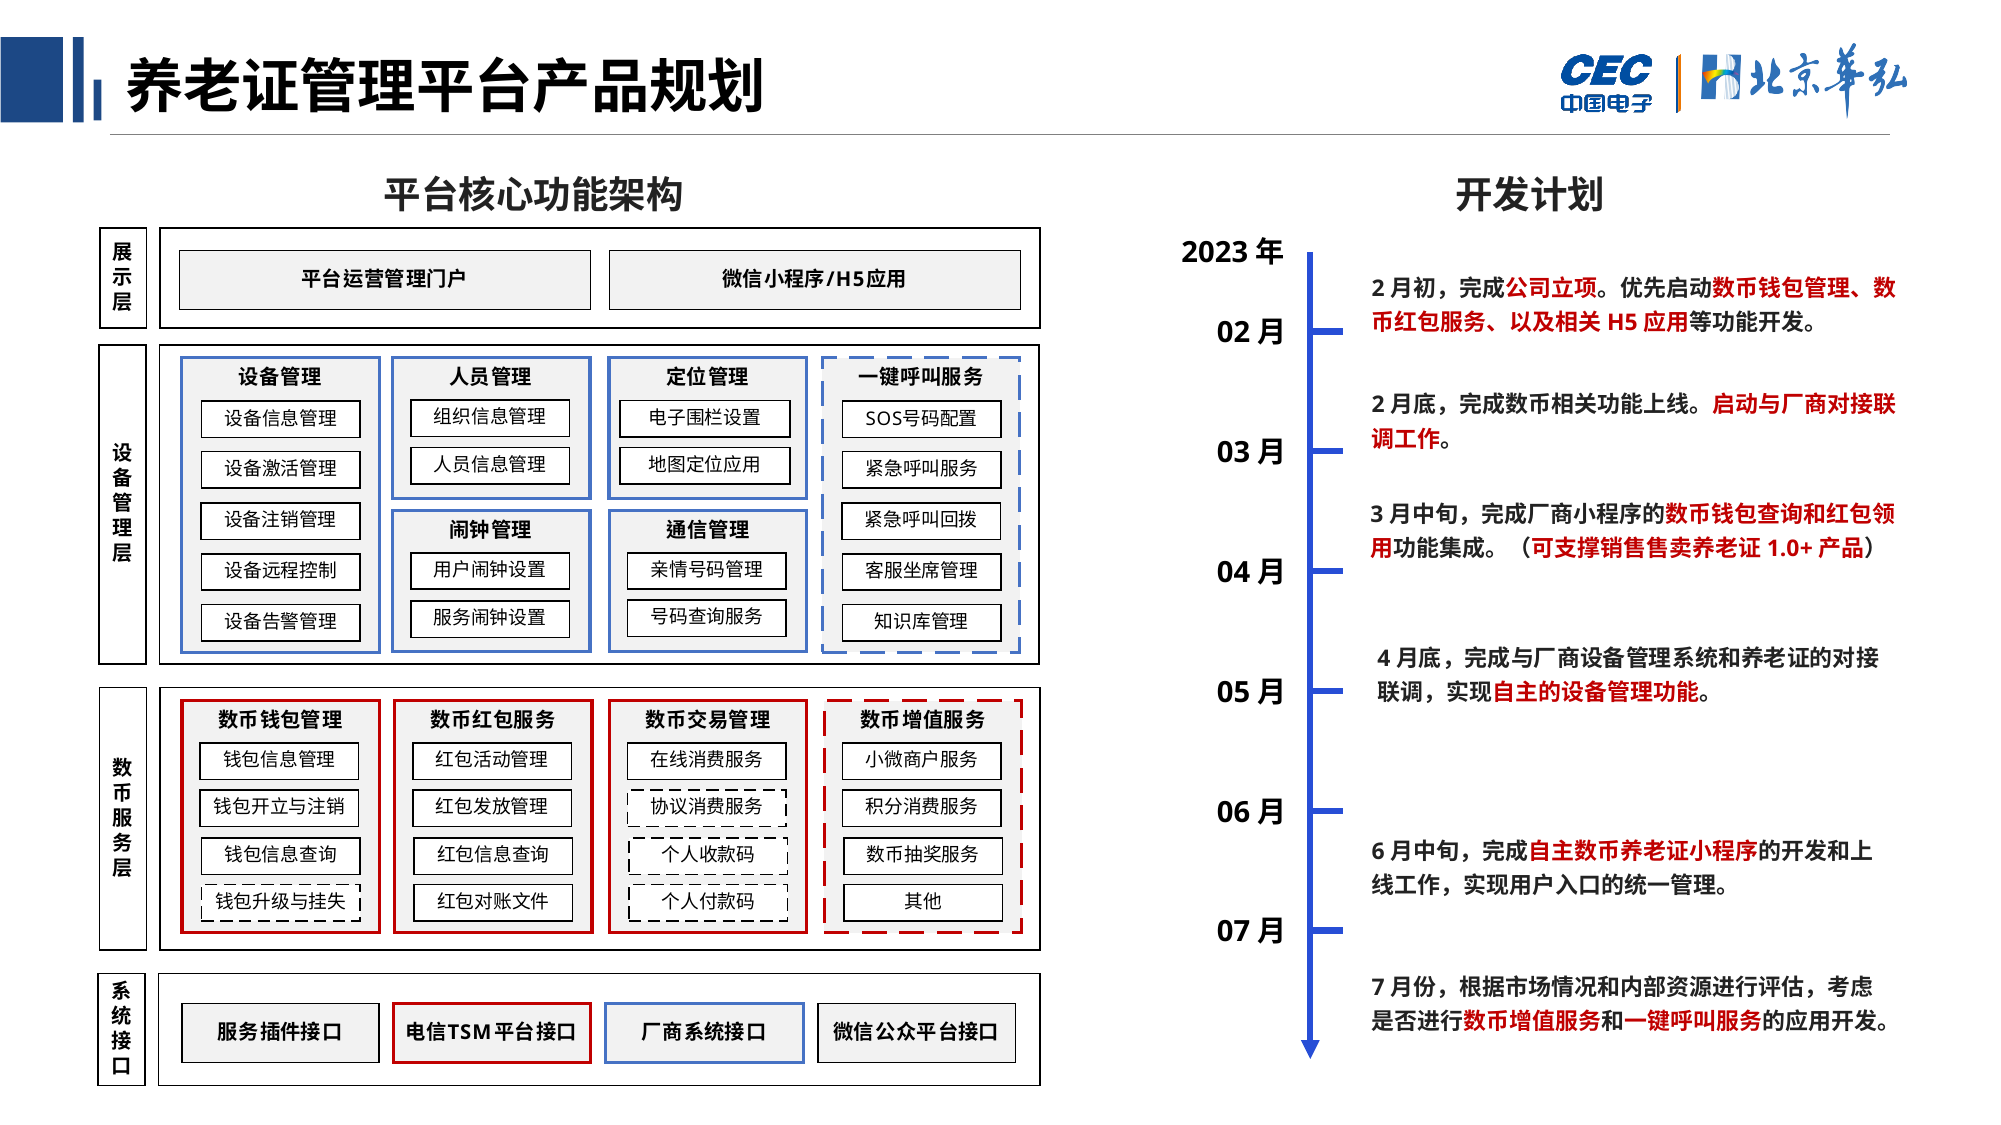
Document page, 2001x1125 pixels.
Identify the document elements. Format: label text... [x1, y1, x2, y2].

text_box 2月底，完成数币相关功能上线。启动与厂商对接联调工作。 [1356, 375, 1918, 459]
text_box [1166, 226, 1344, 1059]
text_box 6月中旬，完成自主数币养老证小程序的开发和上线工作，实现用户入口的统一管理。 [1356, 822, 1904, 906]
text_box 3月中旬，完成厂商小程序的数币钱包查询和红包领用功能集成。（可支撑销售售卖养老证1.0+产品） [1355, 484, 1917, 569]
text_box 2月初，完成公司立项。优先启动数币钱包管理、数币红包服务、以及相关H5应用等功能开发。 [1356, 258, 1918, 343]
picture [1561, 54, 1698, 113]
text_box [55, 185, 1080, 1125]
text_box 开发计划 [1194, 141, 1867, 224]
text_box 7月份，根据市场情况和内部资源进行评估，考虑是否进行数币增值服务和一键呼叫服务的应用开发。 [1356, 958, 1904, 1042]
text_box 平台核心功能架构 [103, 141, 964, 185]
text_box 4月底，完成与厂商设备管理系统和养老证的对接联调，实现自主的设备管理功能。 [1362, 629, 1910, 713]
picture [1701, 43, 1912, 119]
title 养老证管理平台产品规划 [109, 33, 1550, 135]
